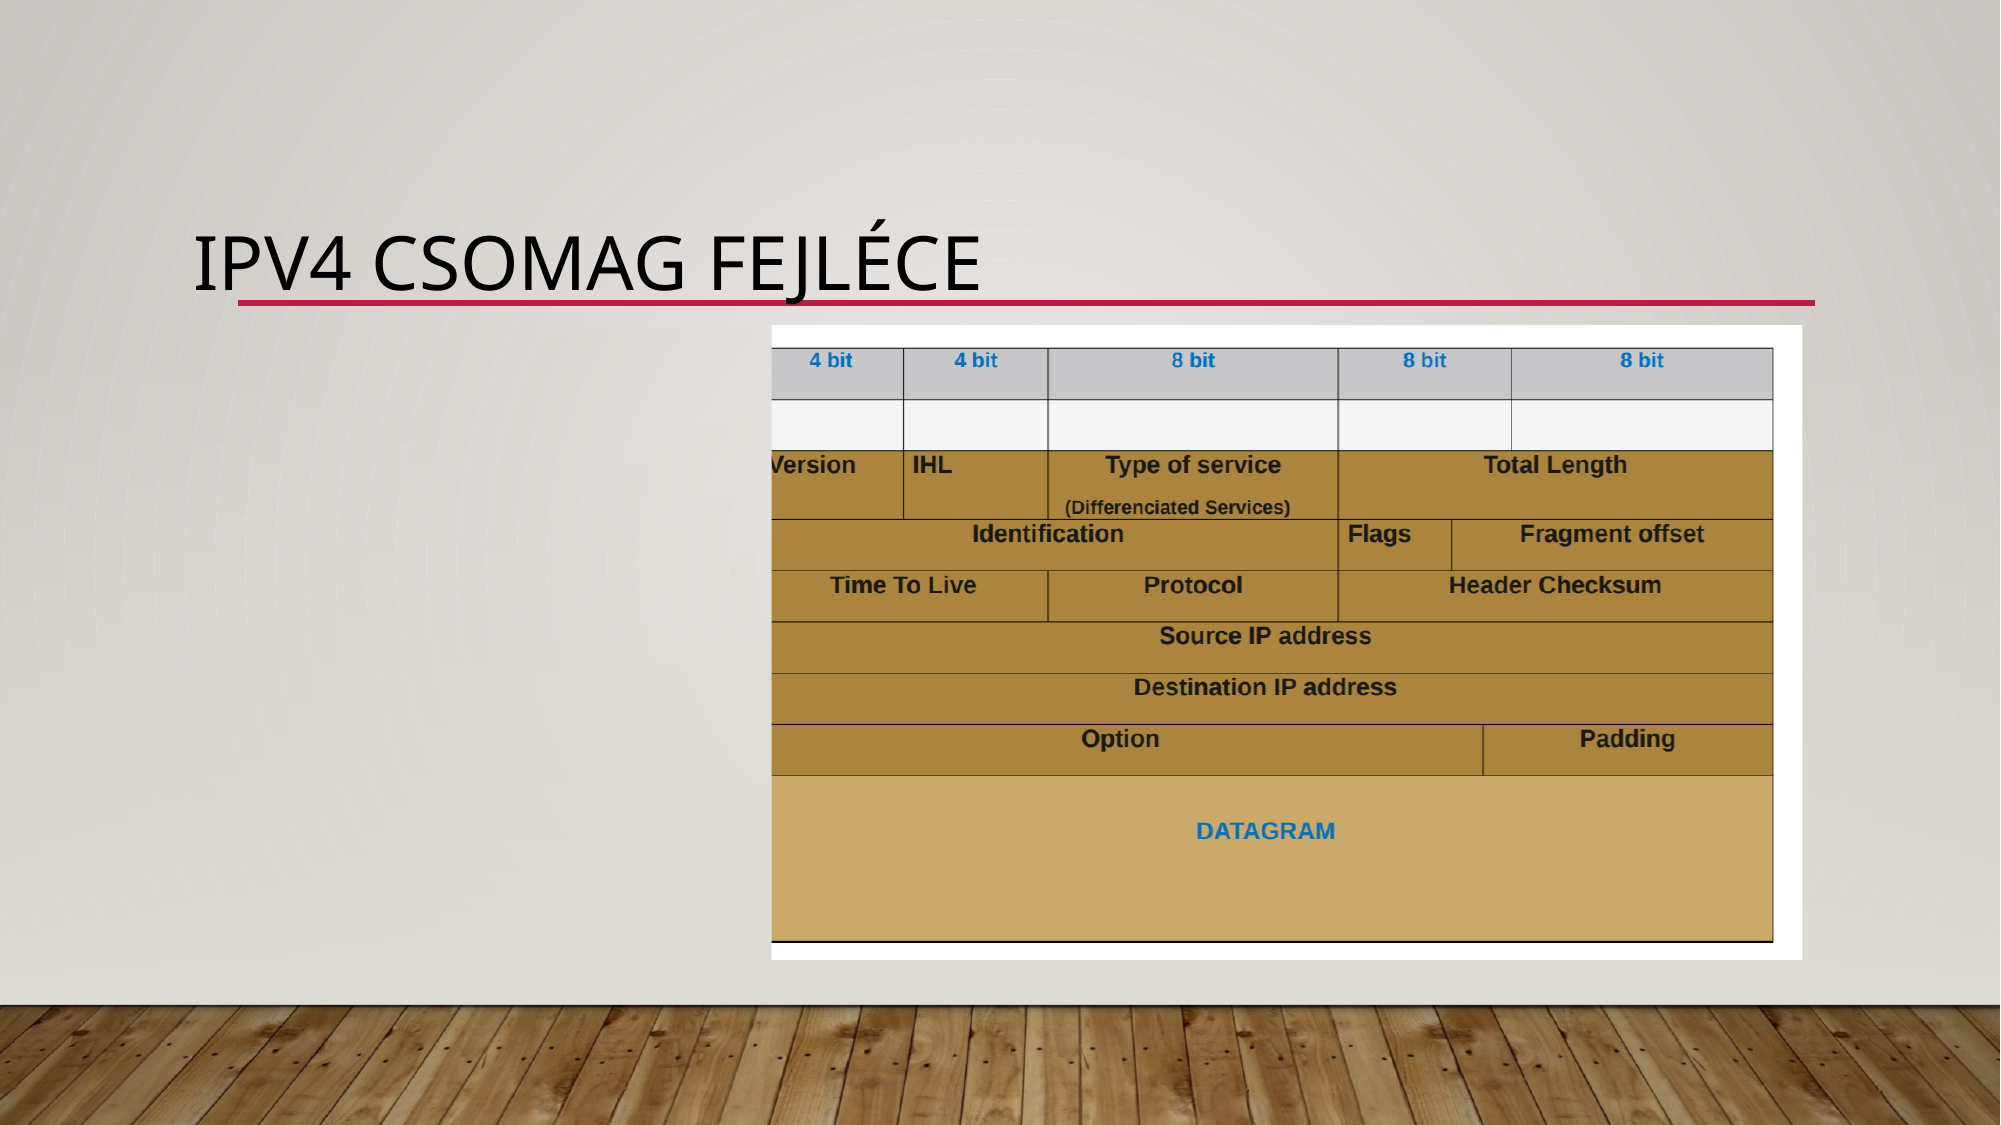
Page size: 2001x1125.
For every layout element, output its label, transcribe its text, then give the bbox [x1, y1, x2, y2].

picture [0, 1005, 2000, 1125]
picture [771, 325, 1803, 960]
title IPv4 csomag fejléce [178, 0, 1393, 307]
